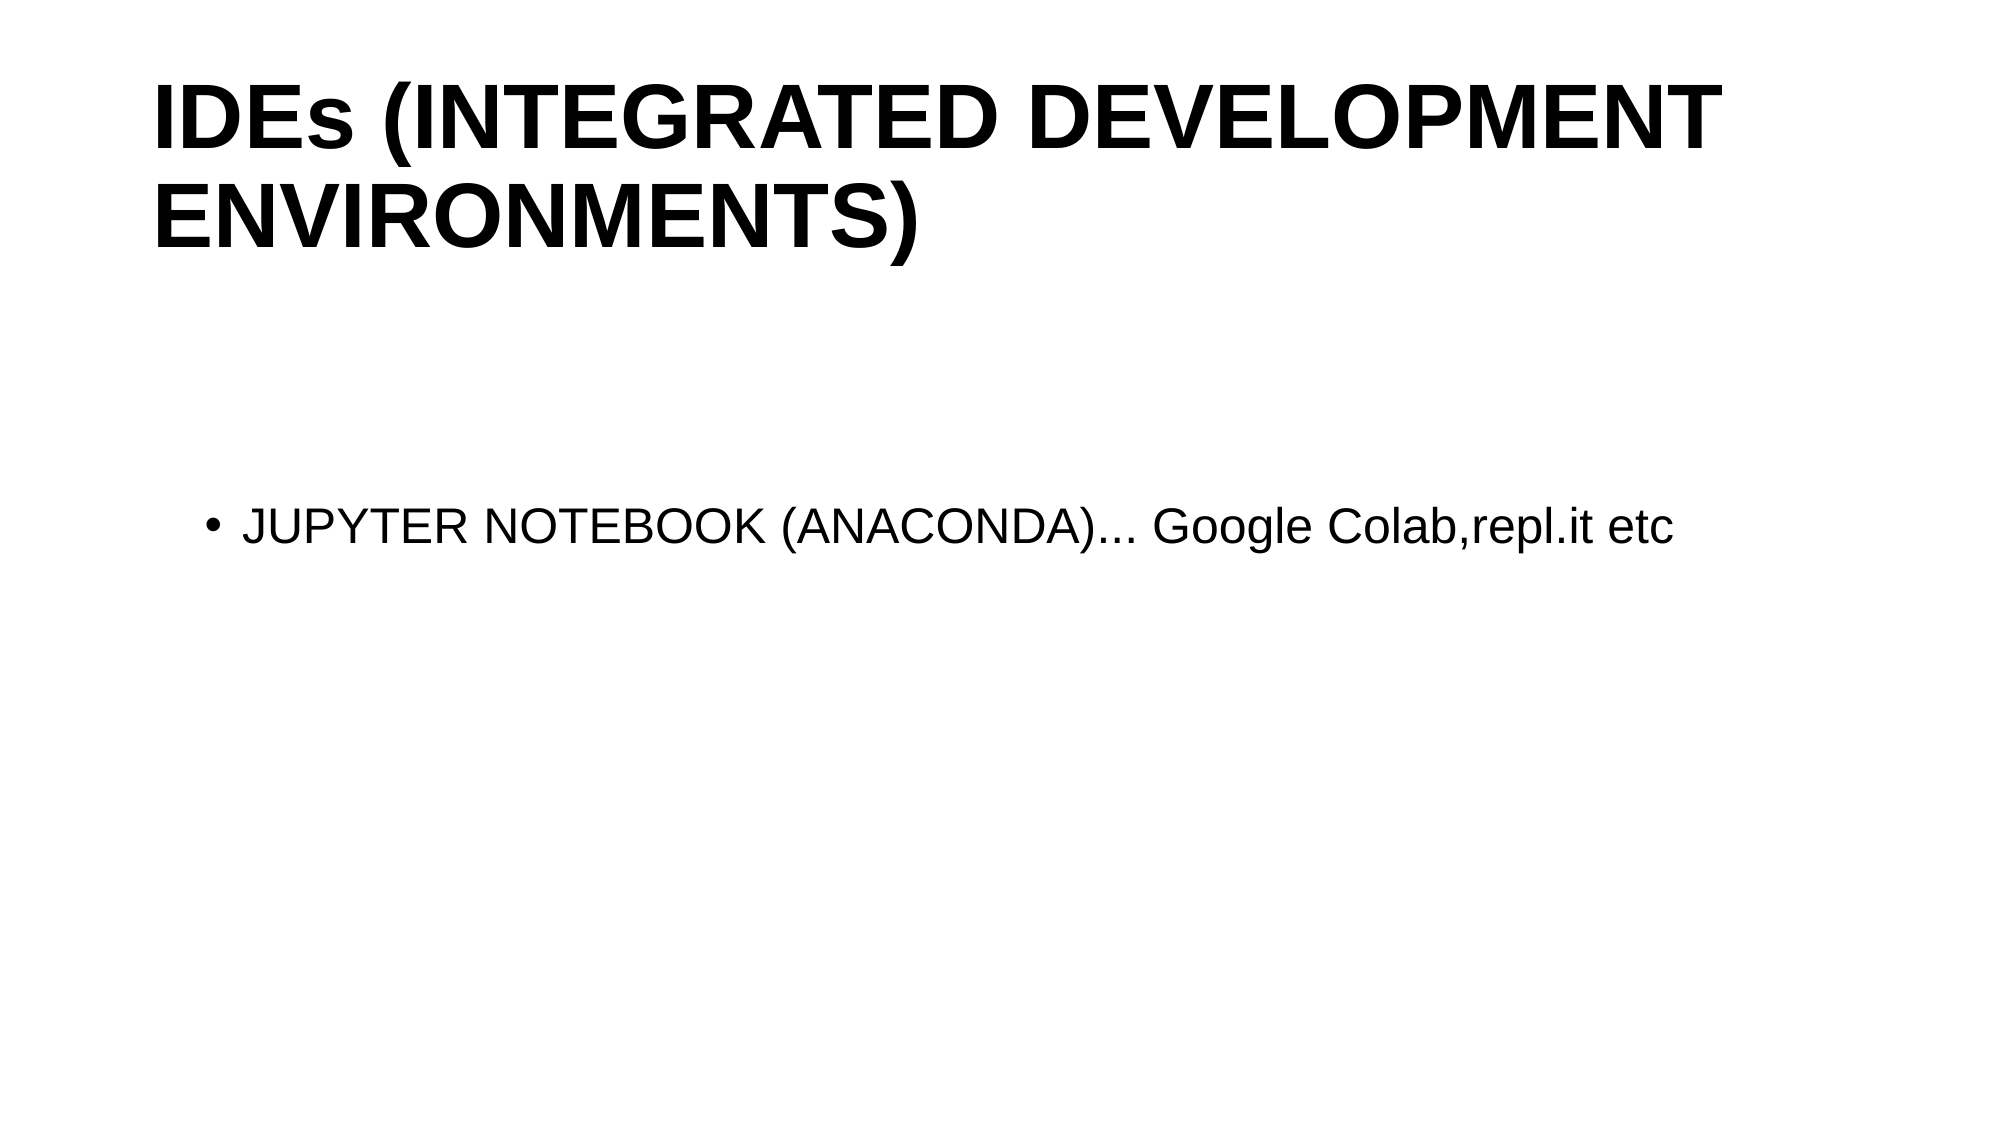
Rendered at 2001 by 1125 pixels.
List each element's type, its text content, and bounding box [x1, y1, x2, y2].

list JUPYTER NOTEBOOK (ANACONDA)... Google Colab,repl.it etc [189, 492, 1841, 729]
title IDEs (INTEGRATED DEVELOPMENT ENVIRONMENTS) [137, 59, 1863, 278]
